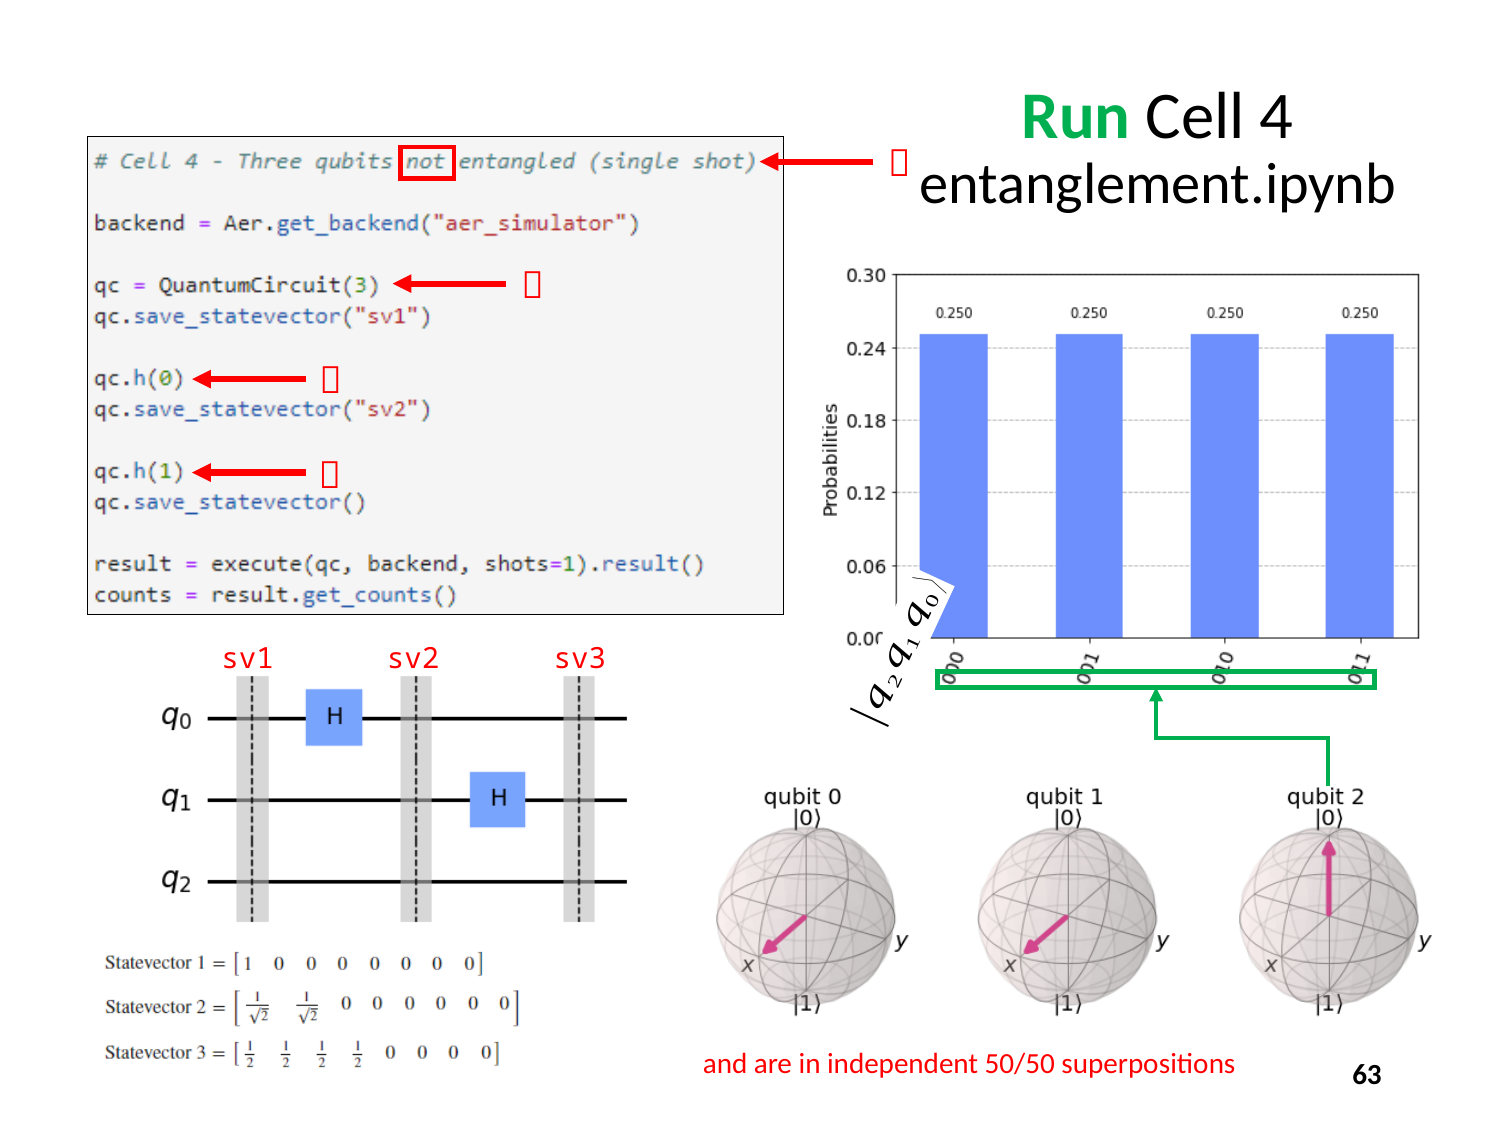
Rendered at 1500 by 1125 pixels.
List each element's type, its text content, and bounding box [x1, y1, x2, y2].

title Run Cell 4 entanglement.ipynb [886, 58, 1430, 240]
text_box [192, 444, 367, 505]
picture [705, 782, 1455, 1034]
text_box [759, 131, 937, 192]
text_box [192, 348, 368, 410]
text_box sv3 [536, 632, 624, 657]
picture [809, 246, 1430, 695]
text_box sv1 [204, 632, 291, 657]
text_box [1192, 650, 1292, 823]
picture [87, 657, 645, 1078]
picture [87, 136, 784, 615]
text_box sv2 [369, 632, 457, 657]
slide_number 63 [1059, 1042, 1397, 1103]
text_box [392, 253, 570, 314]
